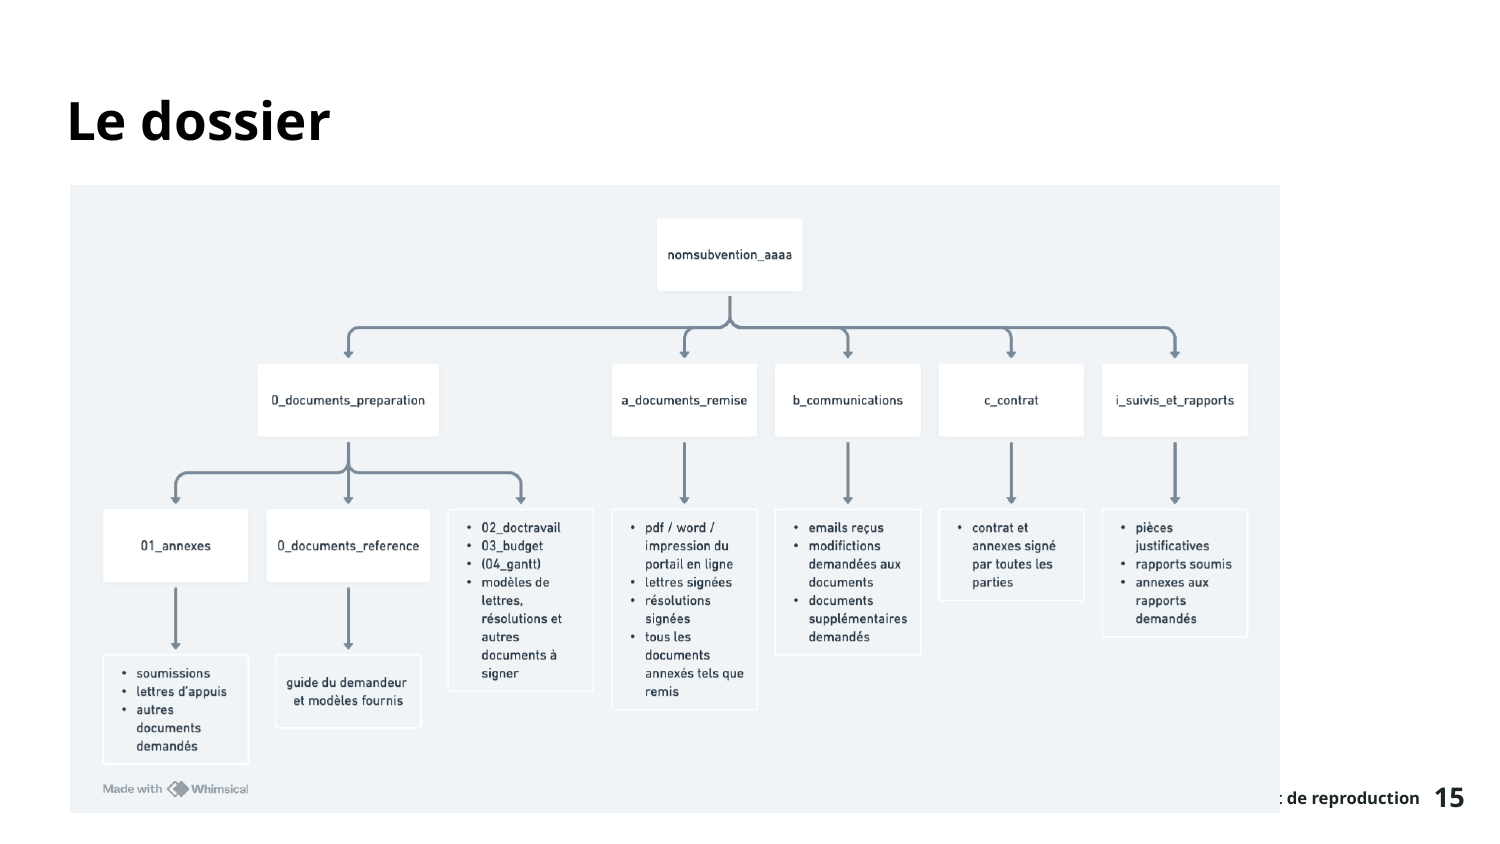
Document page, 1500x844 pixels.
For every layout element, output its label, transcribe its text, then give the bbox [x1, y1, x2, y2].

title Le dossier [51, 72, 1449, 167]
slide_number ‹#› [1389, 764, 1480, 830]
picture [69, 185, 1280, 813]
